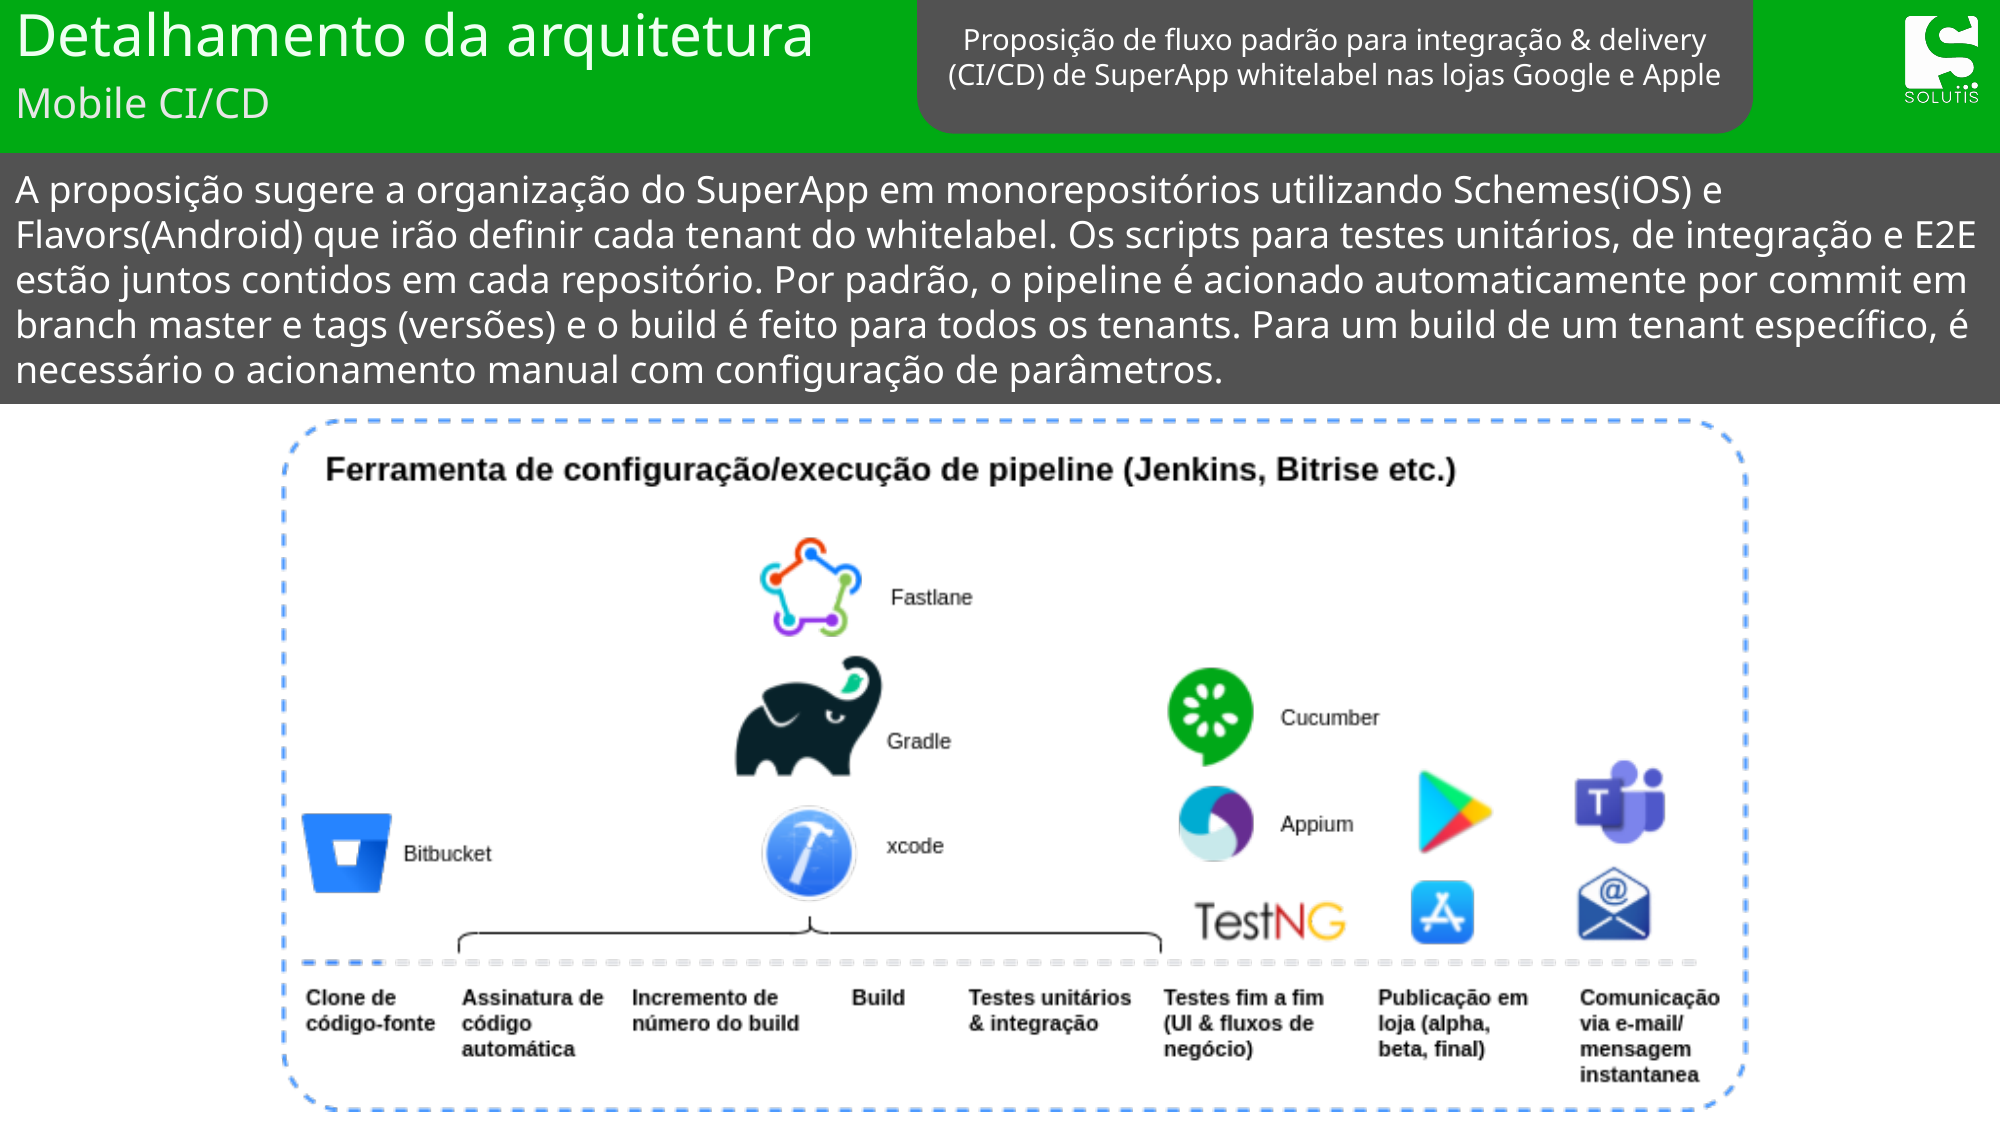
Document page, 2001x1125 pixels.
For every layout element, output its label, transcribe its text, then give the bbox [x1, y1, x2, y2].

text_box A proposição sugere a organização do SuperApp em monorepositórios utilizando Schemes(iOS) e Flavors(Android) que irão definir cada tenant do whitelabel. Os scripts para testes unitários, de integração e E2E estão juntos contidos em cada repositório. Por padrão, o pipeline é acionado automaticamente por commit em branch master e tags (versões) e o build é feito para todos os tenants. Para um build de um tenant específico, é necessário o acionamento manual com configuração de parâmetros. [0, 153, 2000, 404]
title Detalhamento da arquitetura [0, 0, 917, 75]
text_box Proposição de fluxo padrão para integração & delivery (CI/CD) de SuperApp whitelabel nas lojas Google e Apple [917, 0, 1754, 134]
subtitle Mobile CI/CD [0, 75, 1500, 135]
picture [281, 418, 1753, 1112]
picture [1905, 16, 1978, 103]
